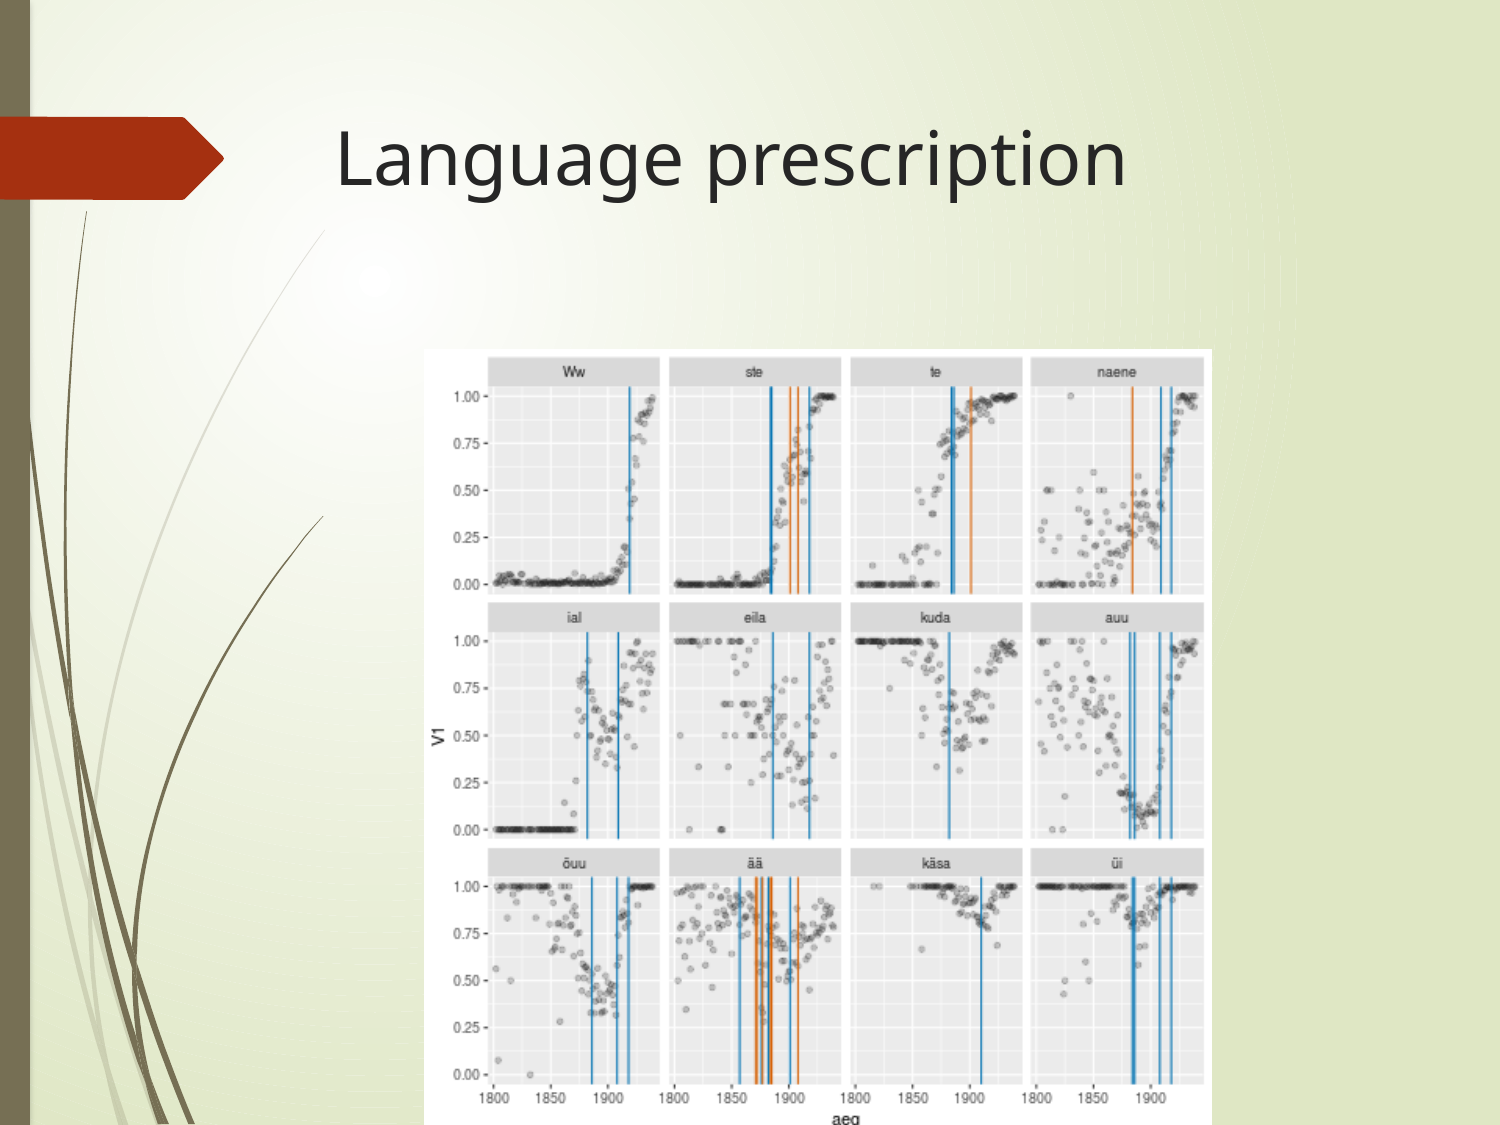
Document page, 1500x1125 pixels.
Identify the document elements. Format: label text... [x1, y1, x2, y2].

picture [423, 349, 1212, 1125]
title Language prescription [319, 102, 1400, 313]
